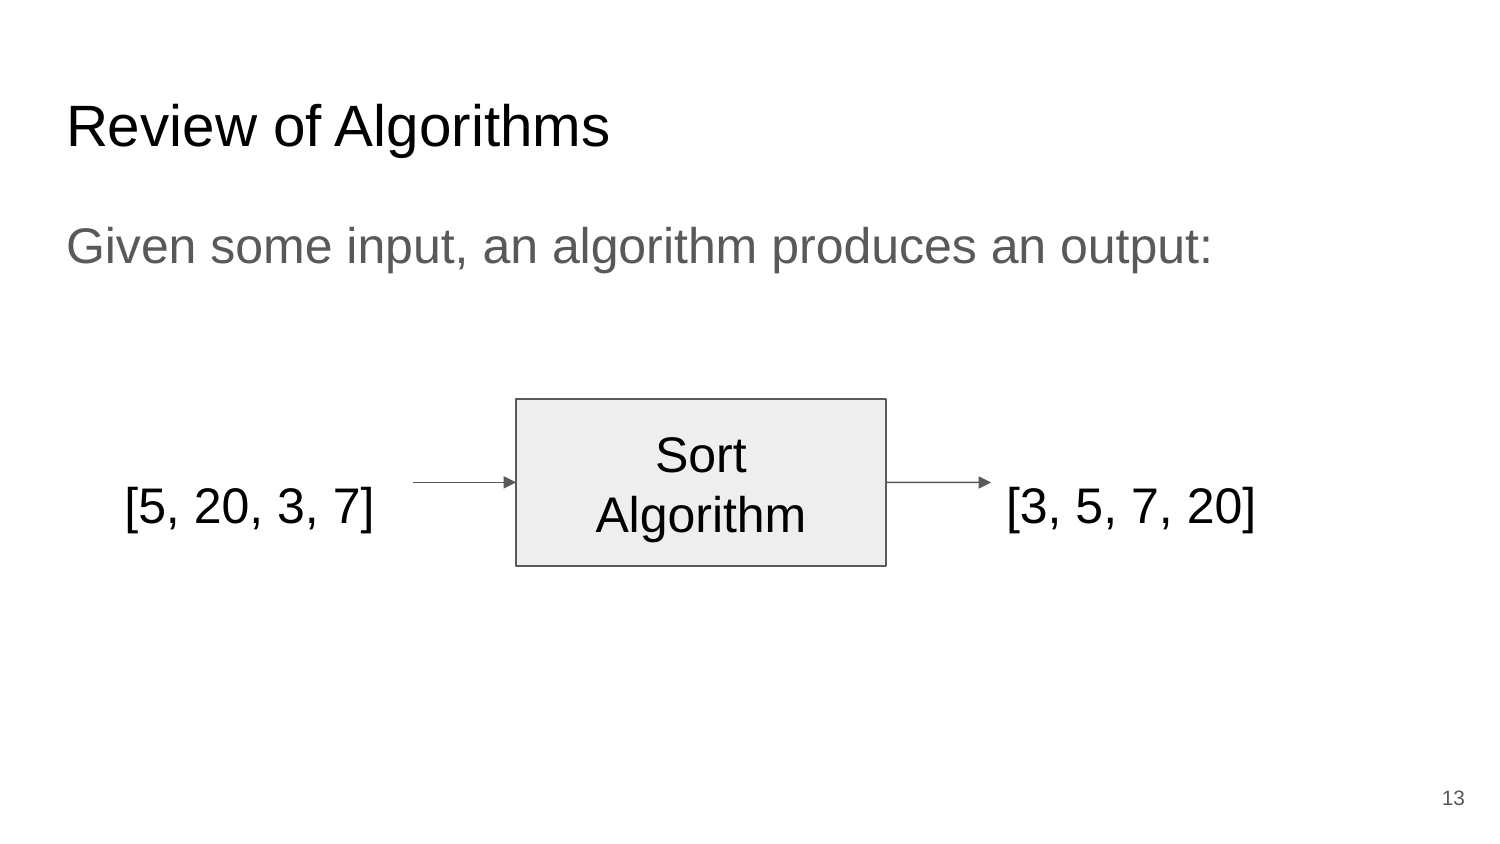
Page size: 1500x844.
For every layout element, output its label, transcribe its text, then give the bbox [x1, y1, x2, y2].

slide_number ‹#› [1389, 764, 1480, 830]
title Review of Algorithms [51, 72, 1449, 167]
text_box [5, 20, 3, 7] [109, 431, 413, 566]
text_box [3, 5, 7, 20] [991, 431, 1304, 566]
text_box Sort Algorithm [516, 398, 887, 566]
list Given some input, an algorithm produces an output: [51, 189, 1449, 301]
